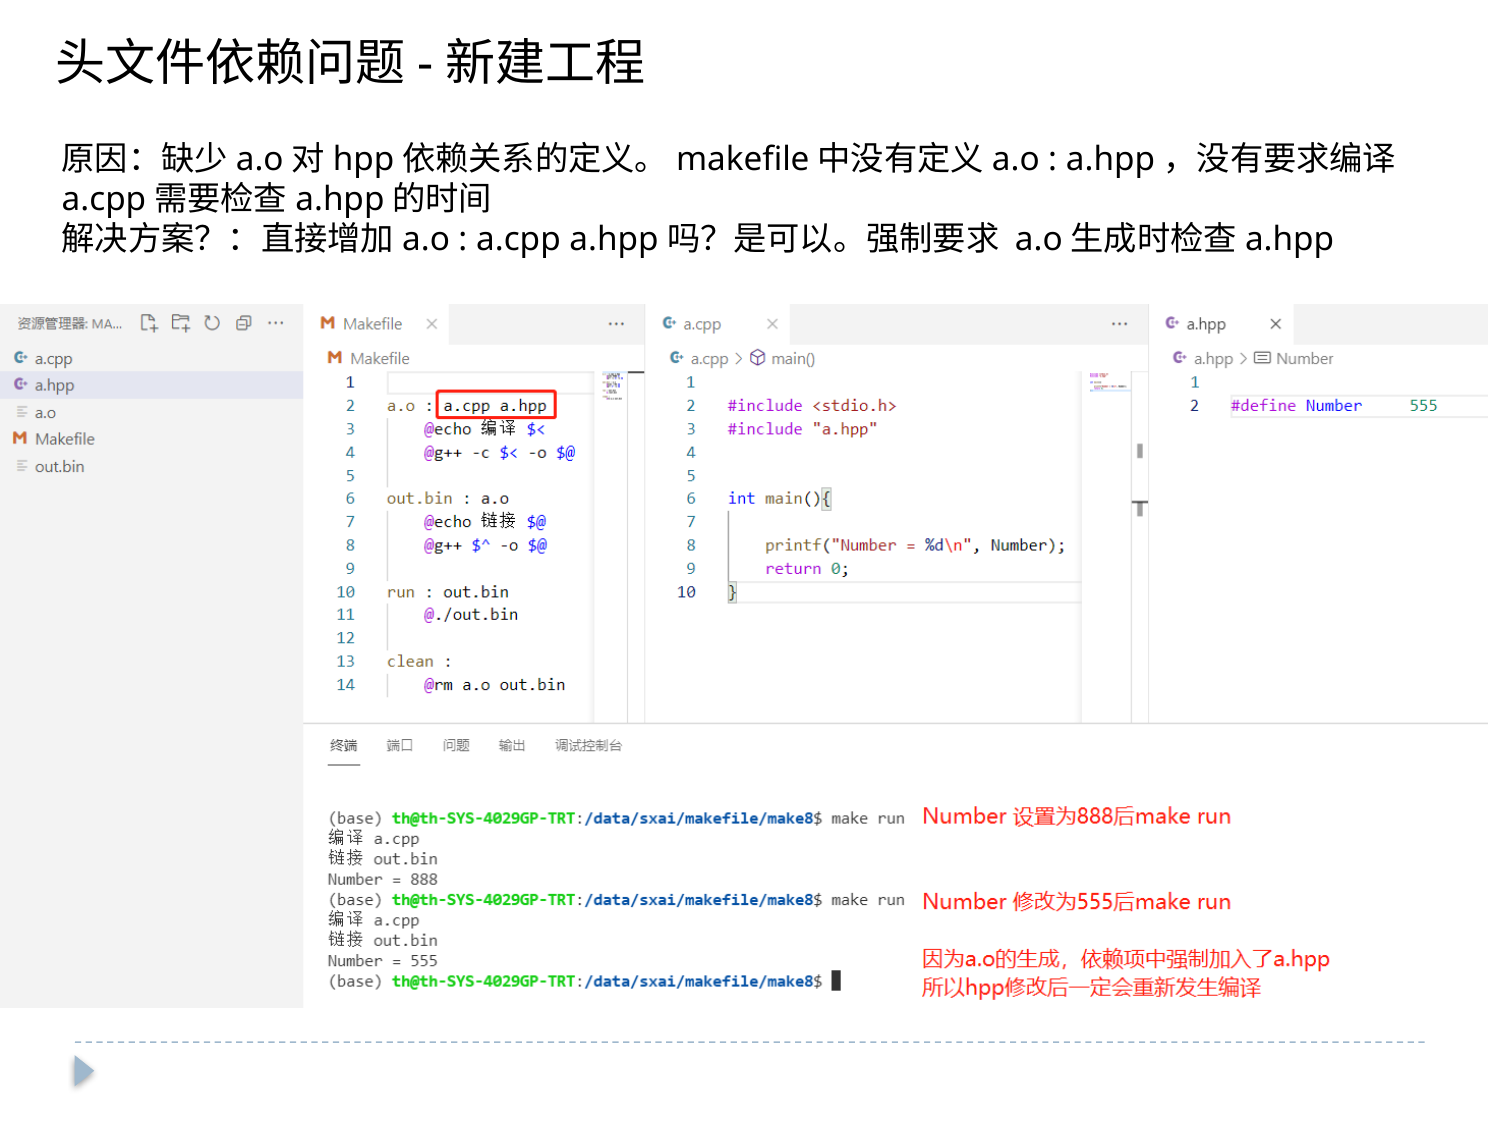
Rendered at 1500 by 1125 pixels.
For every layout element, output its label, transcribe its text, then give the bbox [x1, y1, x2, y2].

text_box 原因：缺少a.o对hpp依赖关系的定义。makefile中没有定义a.o : a.hpp，没有要求编译a.cpp需要检查a.hpp的时间 解决方案？：直接增加a.o : a.cpp a.hpp吗？是可以。强制要求 a.o生成时检查a.hpp [46, 129, 1418, 265]
picture [0, 304, 1488, 1008]
text_box 头文件依赖问题-新建工程 [40, 23, 661, 99]
